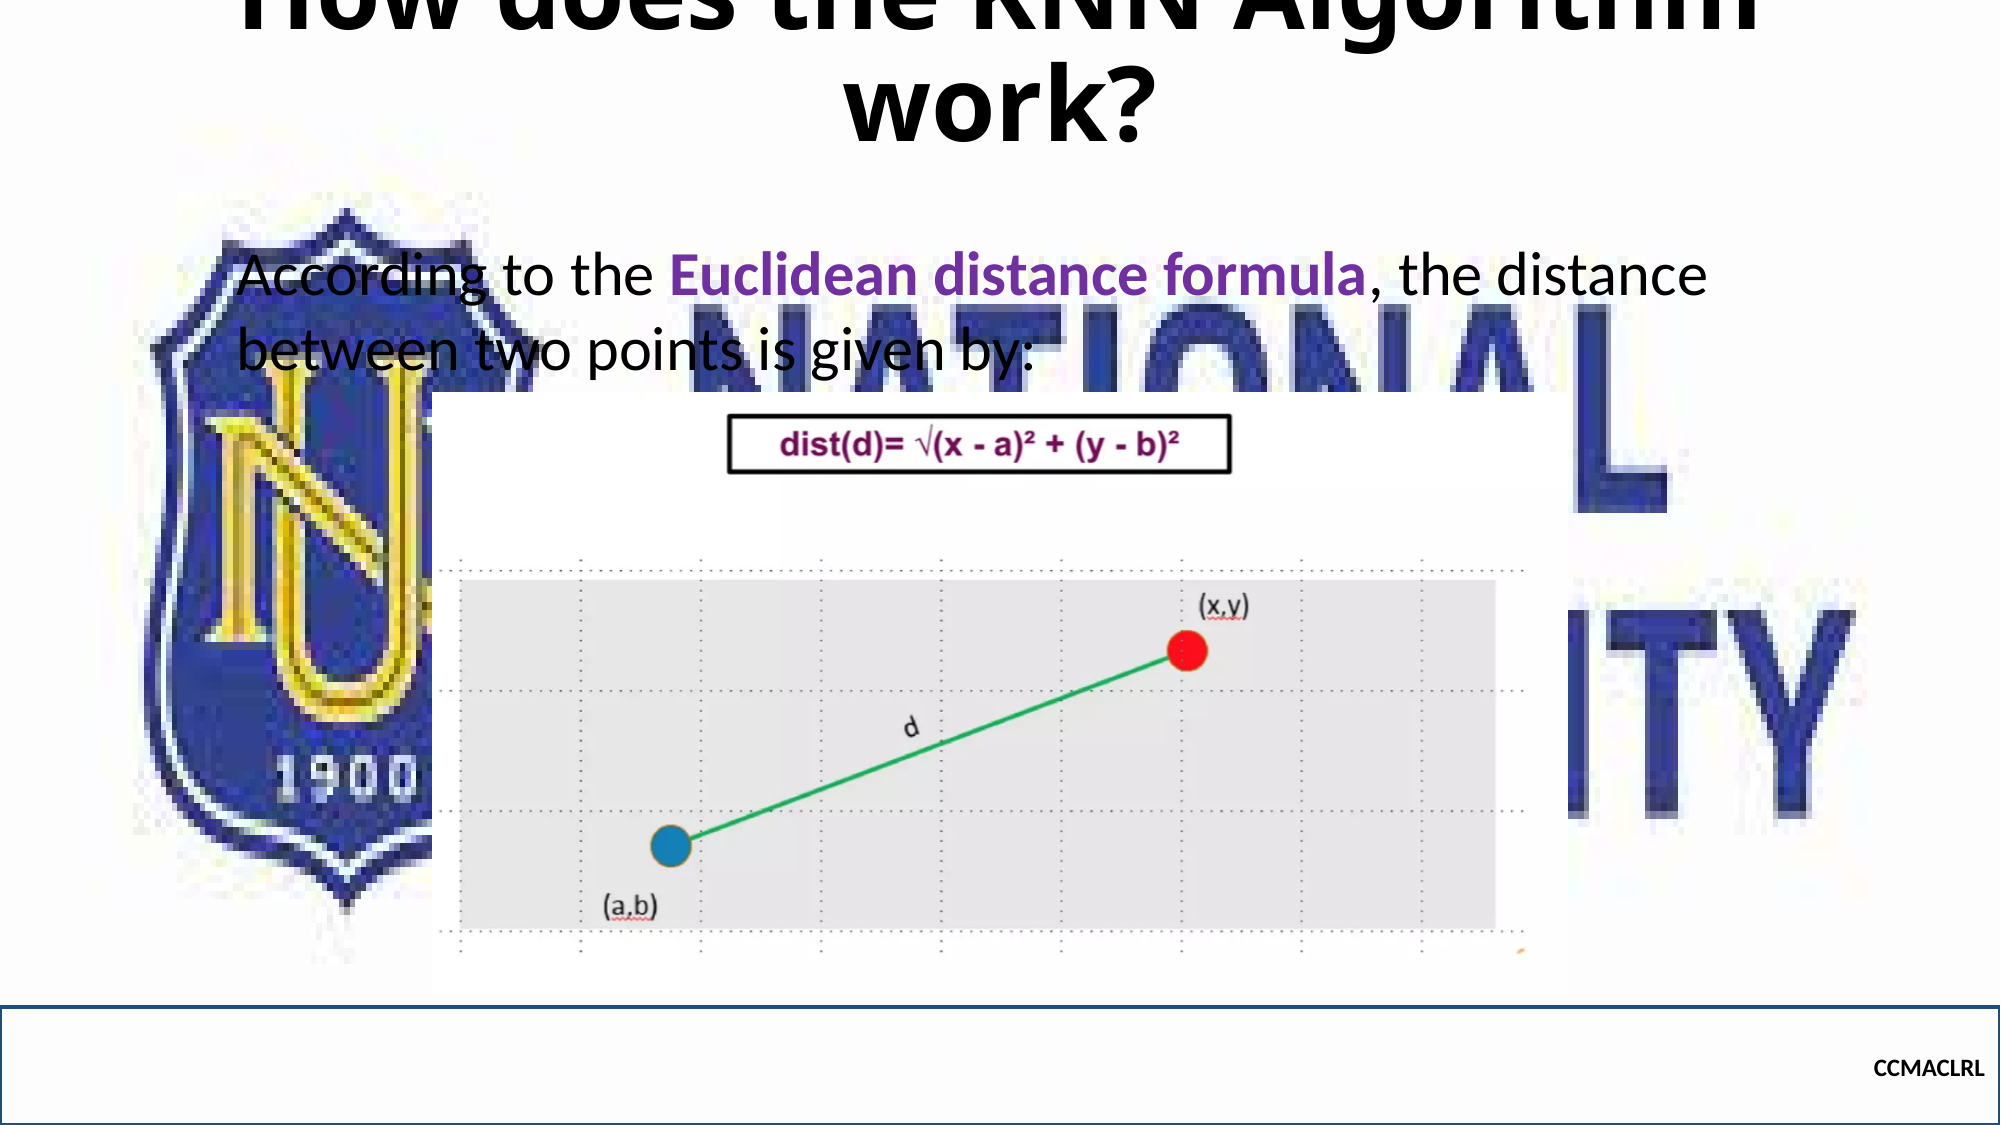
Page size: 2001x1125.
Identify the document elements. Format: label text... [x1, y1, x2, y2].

title How does the KNN Algorithm work? [75, 53, 1925, 172]
footer CCMACLRL [0, 1007, 2000, 1125]
text_box According to the Euclidean distance formula, the distance between two points is given by: [221, 225, 1794, 391]
picture [0, 0, 2000, 1007]
